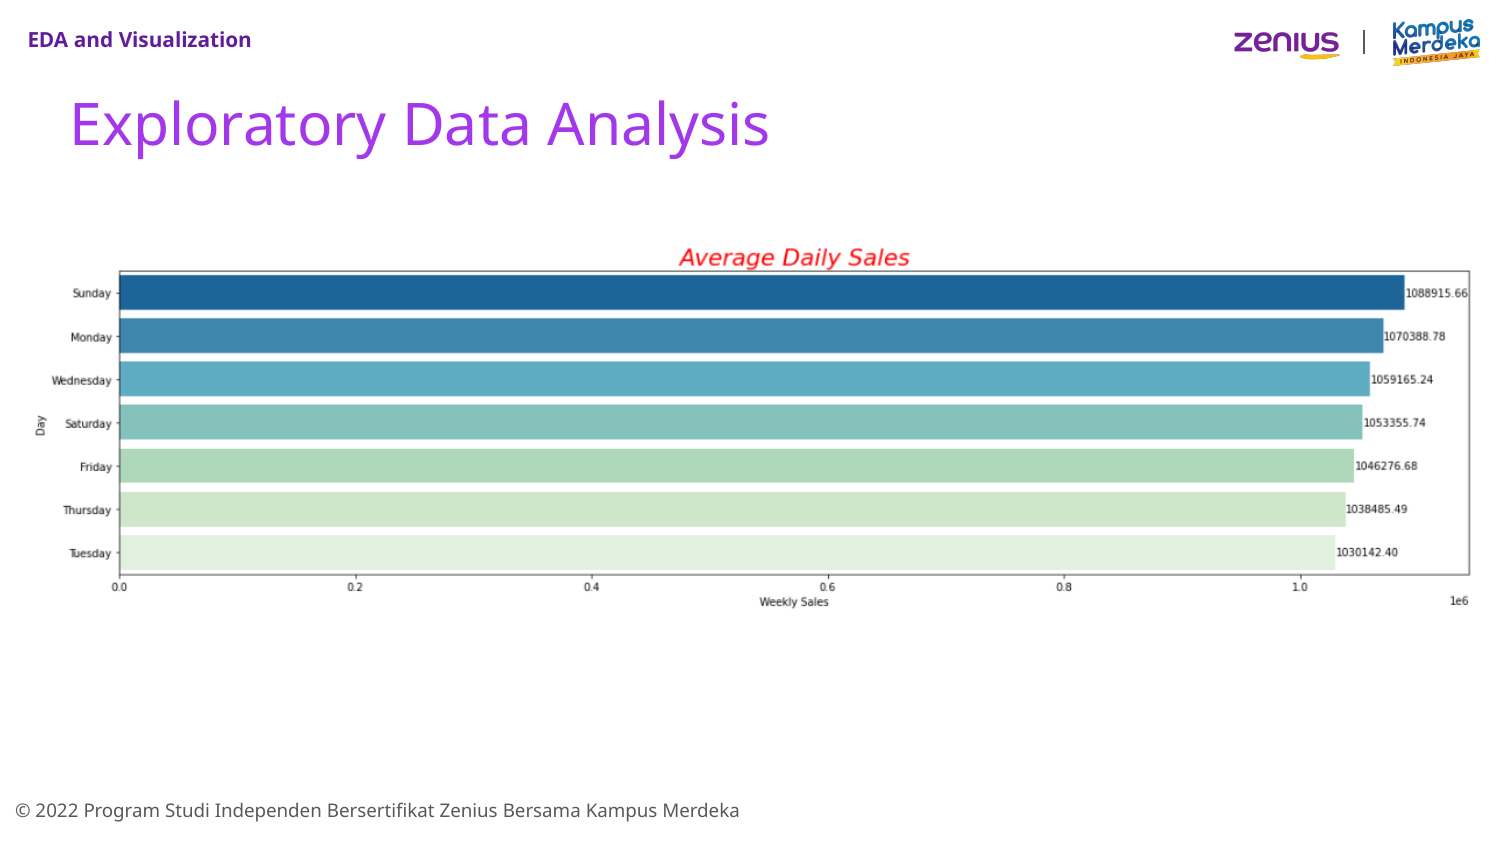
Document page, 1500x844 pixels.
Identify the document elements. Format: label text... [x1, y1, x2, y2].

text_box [1230, 15, 1480, 69]
text_box © 2022 Program Studi Independen Bersertifikat Zenius Bersama Kampus Merdeka [0, 787, 1468, 833]
title Exploratory Data Analysis [54, 55, 1446, 190]
picture [24, 245, 1476, 613]
text_box EDA and Visualization [12, 14, 1011, 65]
